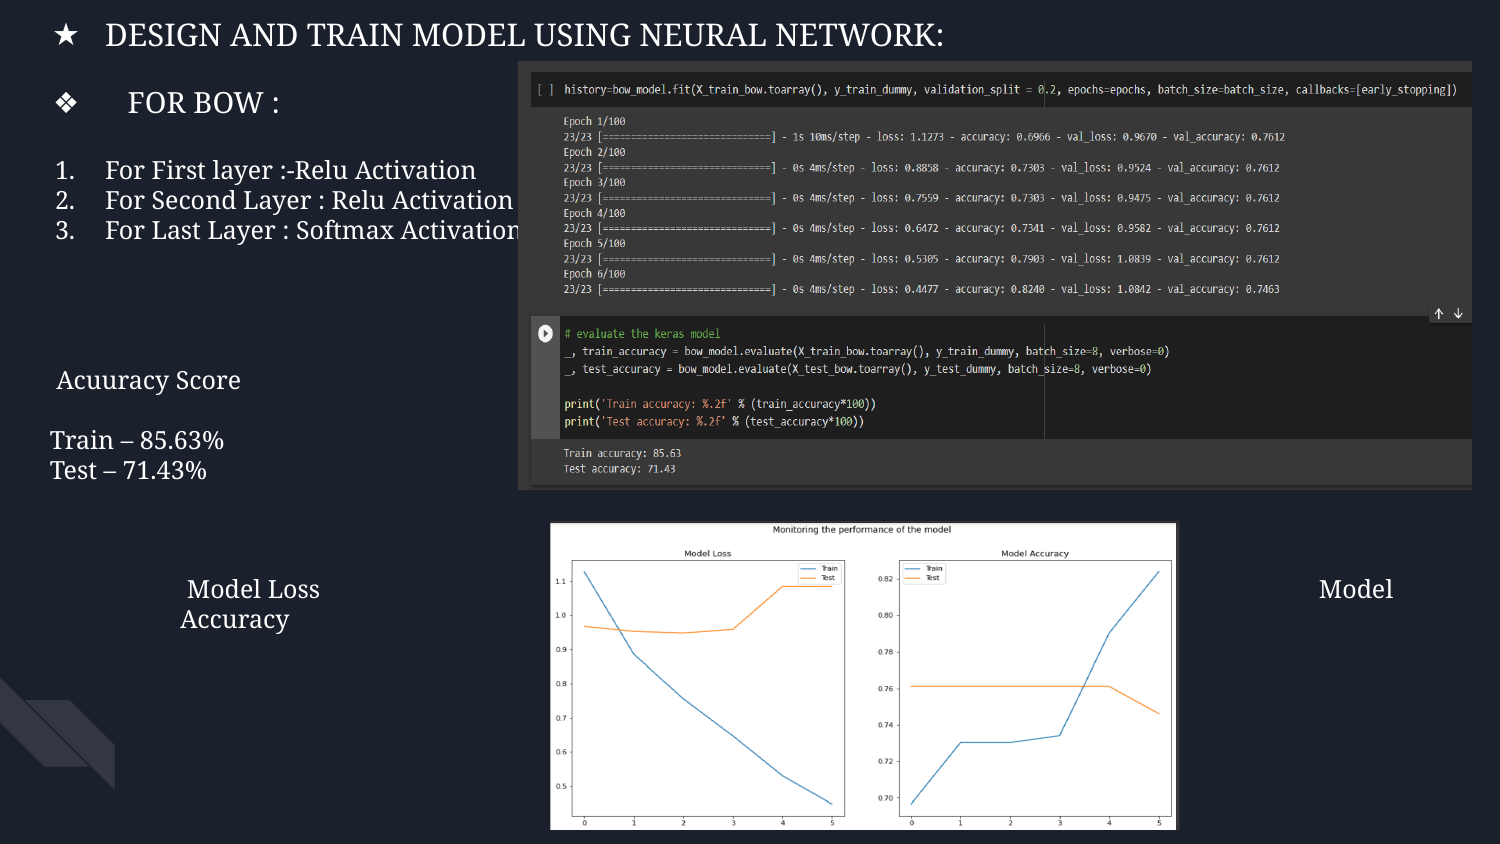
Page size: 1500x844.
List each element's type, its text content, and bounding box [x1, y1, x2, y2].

picture [517, 60, 1473, 490]
text_box DESIGN AND TRAIN MODEL USING NEURAL NETWORK: FOR BOW : For First layer :-Relu Activation For Second Layer : Relu Activation For Last Layer : Softmax Activation Acuuracy Score Train – 85.63% Test – 71.43% Model Loss Model Accuracy [15, 0, 1500, 844]
picture [550, 520, 1180, 831]
